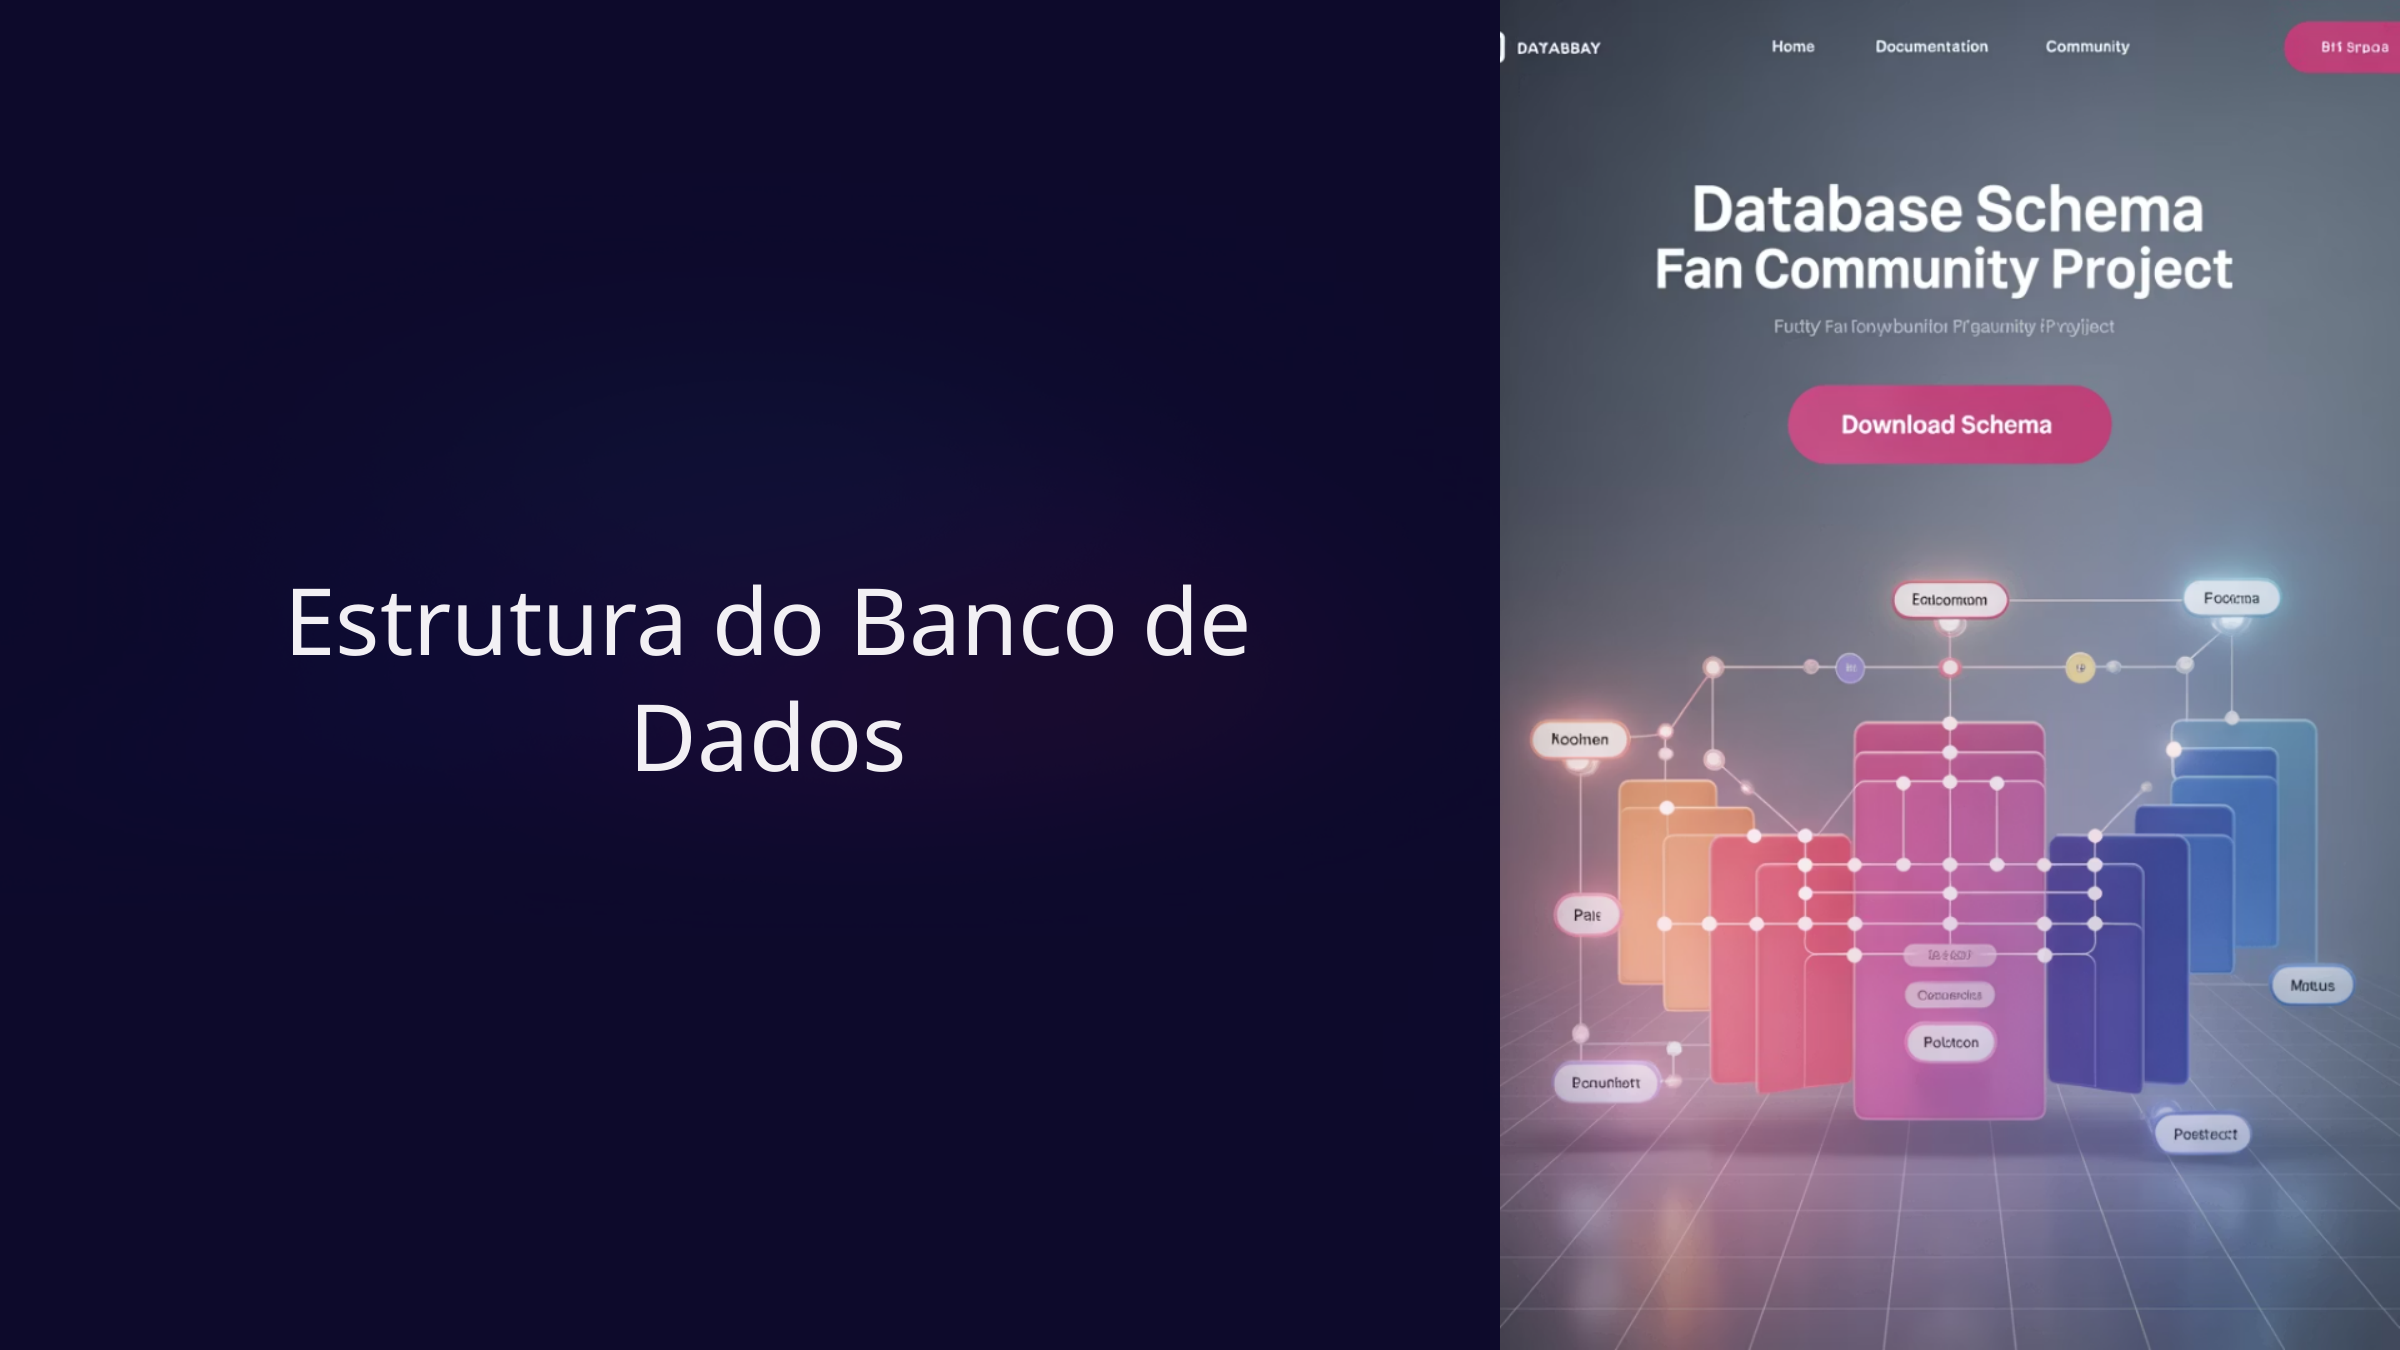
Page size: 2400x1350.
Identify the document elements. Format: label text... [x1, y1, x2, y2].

picture [1499, 0, 2400, 1350]
text_box Estrutura do Banco de Dados [148, 558, 1389, 792]
